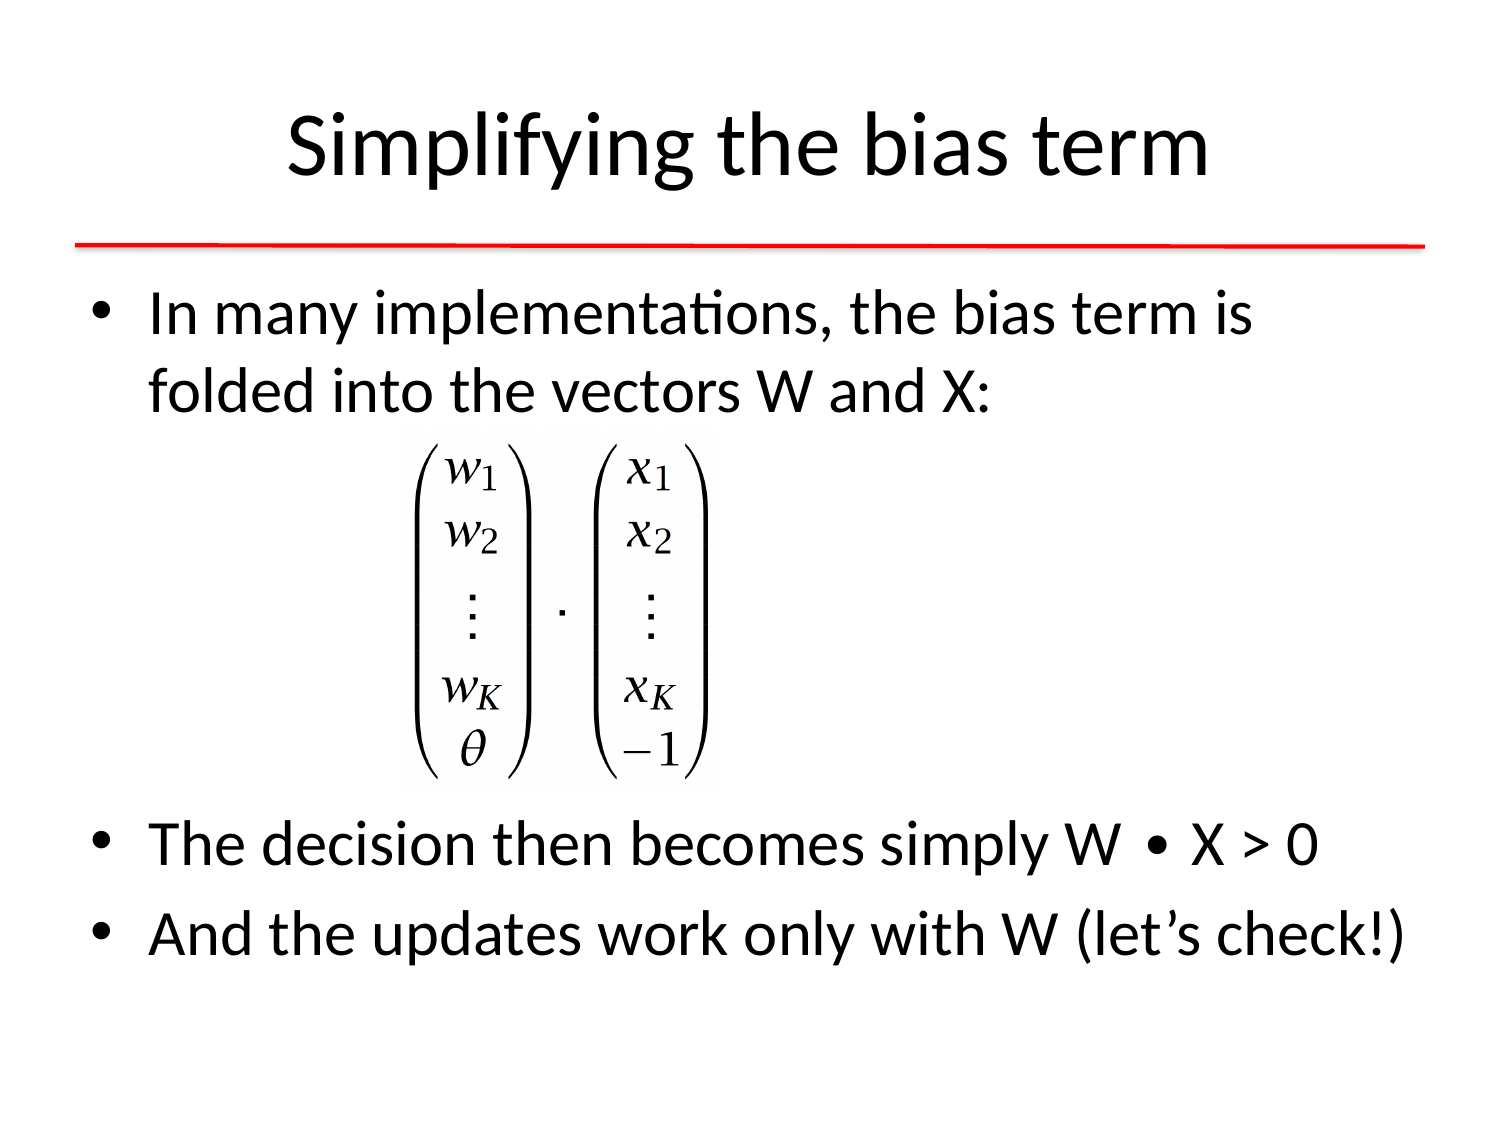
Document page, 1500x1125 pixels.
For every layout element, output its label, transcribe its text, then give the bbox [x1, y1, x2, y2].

title Simplifying the bias term [75, 45, 1425, 233]
picture [396, 428, 718, 790]
list In many implementations, the bias term is folded into the vectors W and X: The decision then becomes simply W ∙ X > 0 And the updates work only with W (let’s check!) [75, 262, 1425, 1005]
